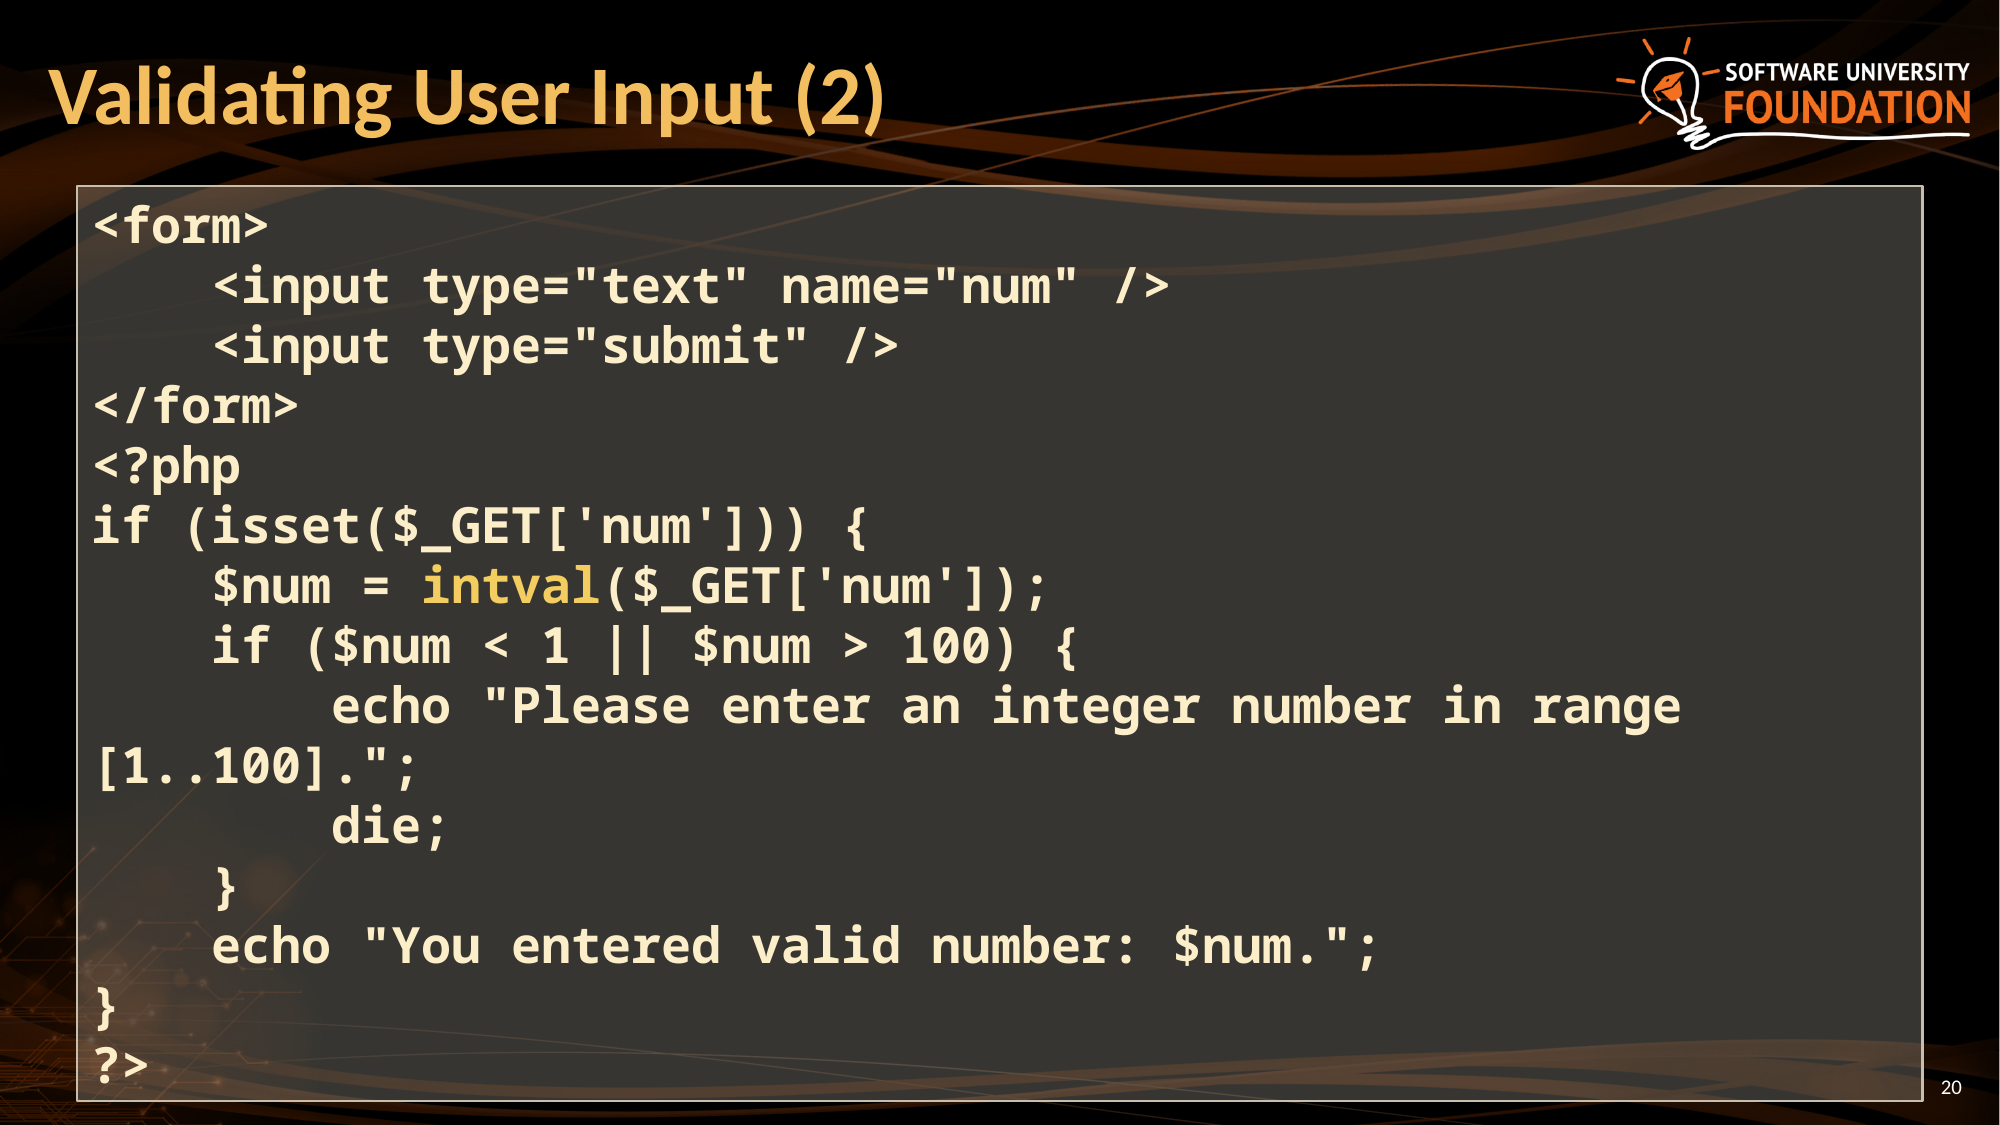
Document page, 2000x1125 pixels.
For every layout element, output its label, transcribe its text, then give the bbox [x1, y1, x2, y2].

picture [0, 0, 2000, 1125]
slide_number 20 [1897, 1070, 1968, 1103]
title Validating User Input (2) [30, 6, 1602, 189]
text_box <form> <input type="text" name="num" /> <input type="submit" /> </form> <?php if (isset($_GET['num'])) { $num = intval($_GET['num']); if ($num < 1 || $num > 100) { echo "Please enter an integer number in range [1..100]."; die; } echo "You entered valid number: $num."; } ?> [76, 185, 1923, 1101]
